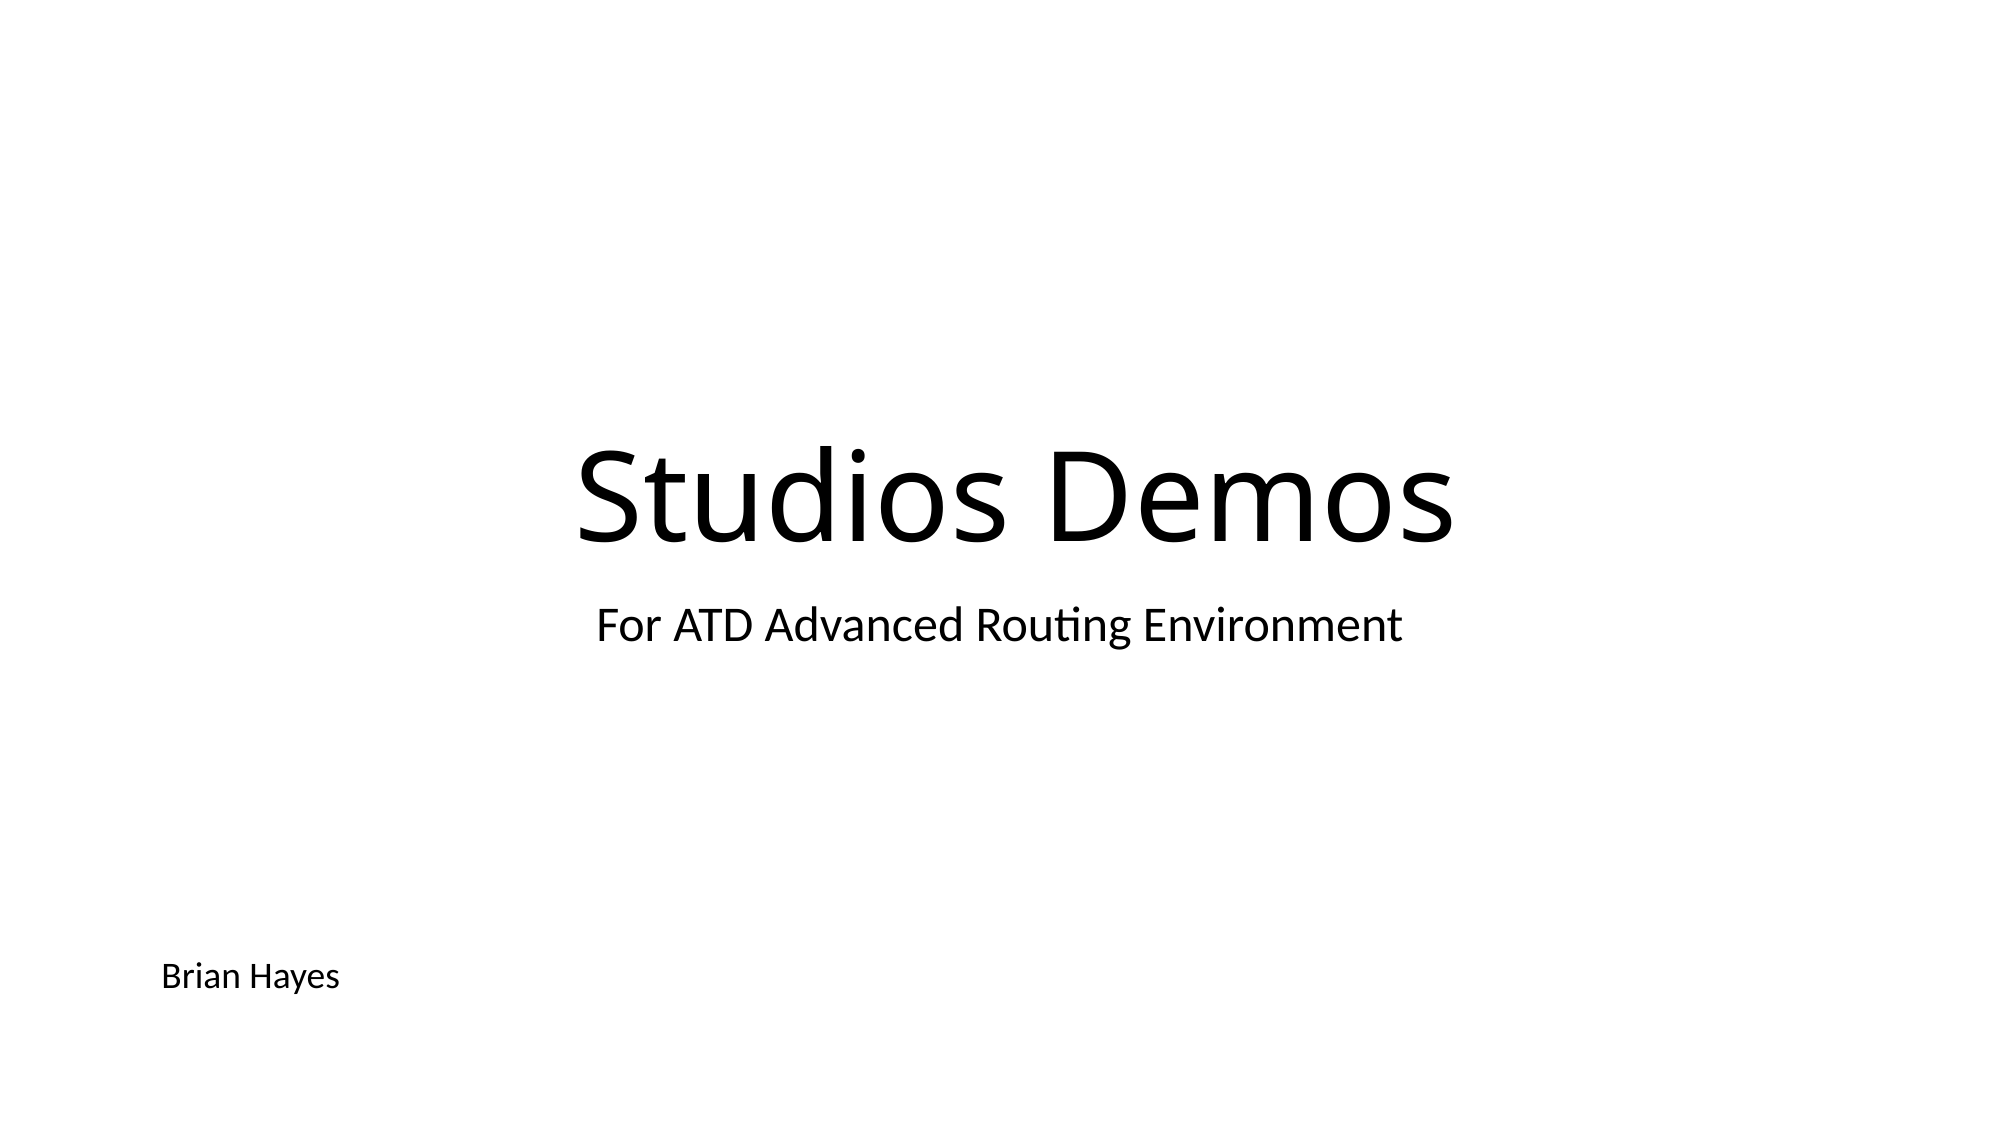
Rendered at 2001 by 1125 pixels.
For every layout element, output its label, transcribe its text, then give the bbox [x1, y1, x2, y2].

text_box Brian Hayes [146, 943, 597, 1004]
subtitle For ATD Advanced Routing Environment [249, 590, 1750, 863]
title Studios Demos [249, 184, 1750, 576]
